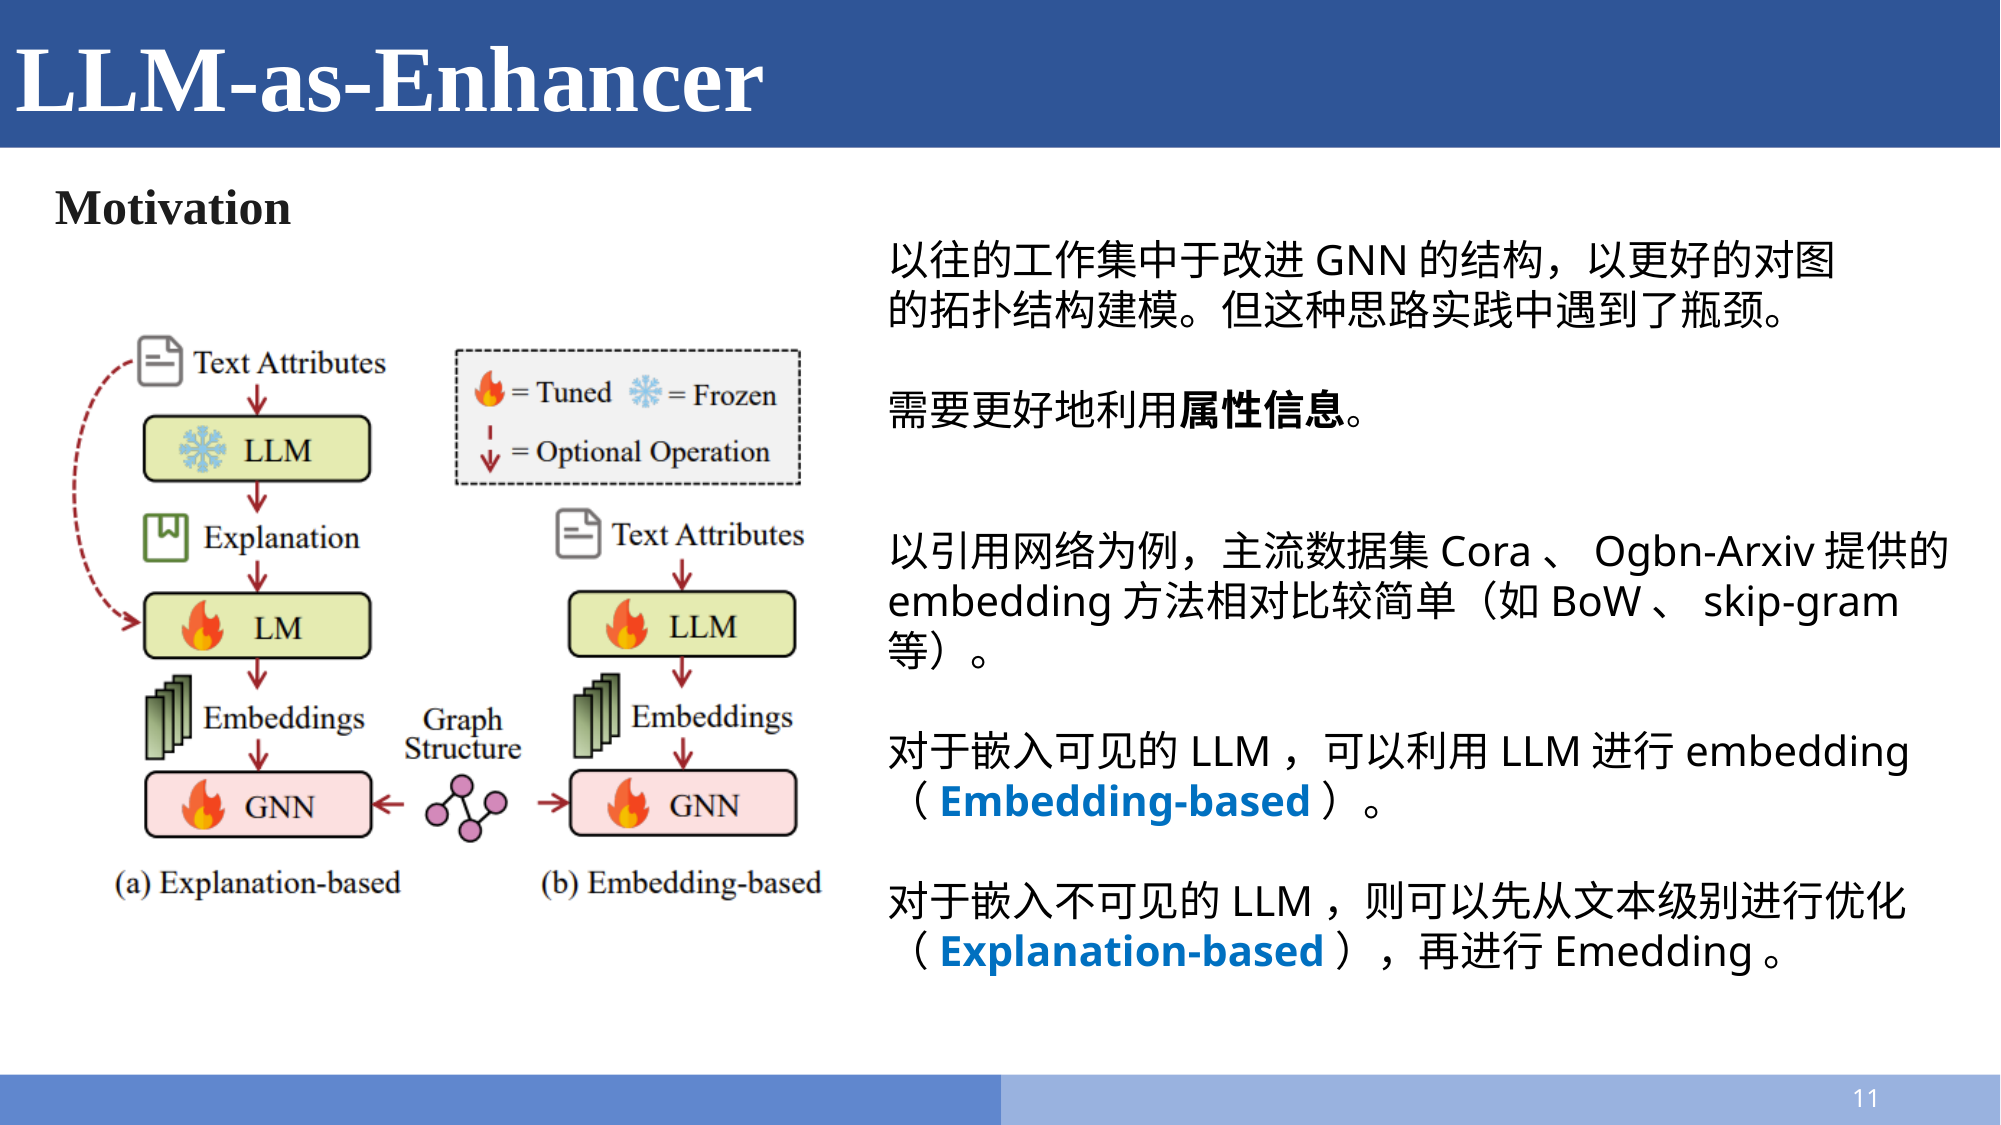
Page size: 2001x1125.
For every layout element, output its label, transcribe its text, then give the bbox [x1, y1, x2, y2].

picture [54, 310, 840, 915]
title LLM-as-Enhancer [0, 0, 2000, 148]
text_box 以引用网络为例，主流数据集Cora、Ogbn-Arxiv提供的embedding方法相对比较简单（如BoW、skip-gram等）。 对于嵌入可见的LLM，可以利用LLM进行embedding （Embedding-based）。 对于嵌入不可见的LLM，则可以先从文本级别进行优化（Explanation-based），再进行Emedding。 [872, 517, 2000, 983]
text_box 以往的工作集中于改进GNN的结构，以更好的对图的拓扑结构建模。但这种思路实践中遇到了瓶颈。 需要更好地利用属性信息。 [872, 226, 1881, 442]
text_box Motivation [54, 174, 1559, 246]
slide_number 11 [1775, 1077, 1881, 1123]
